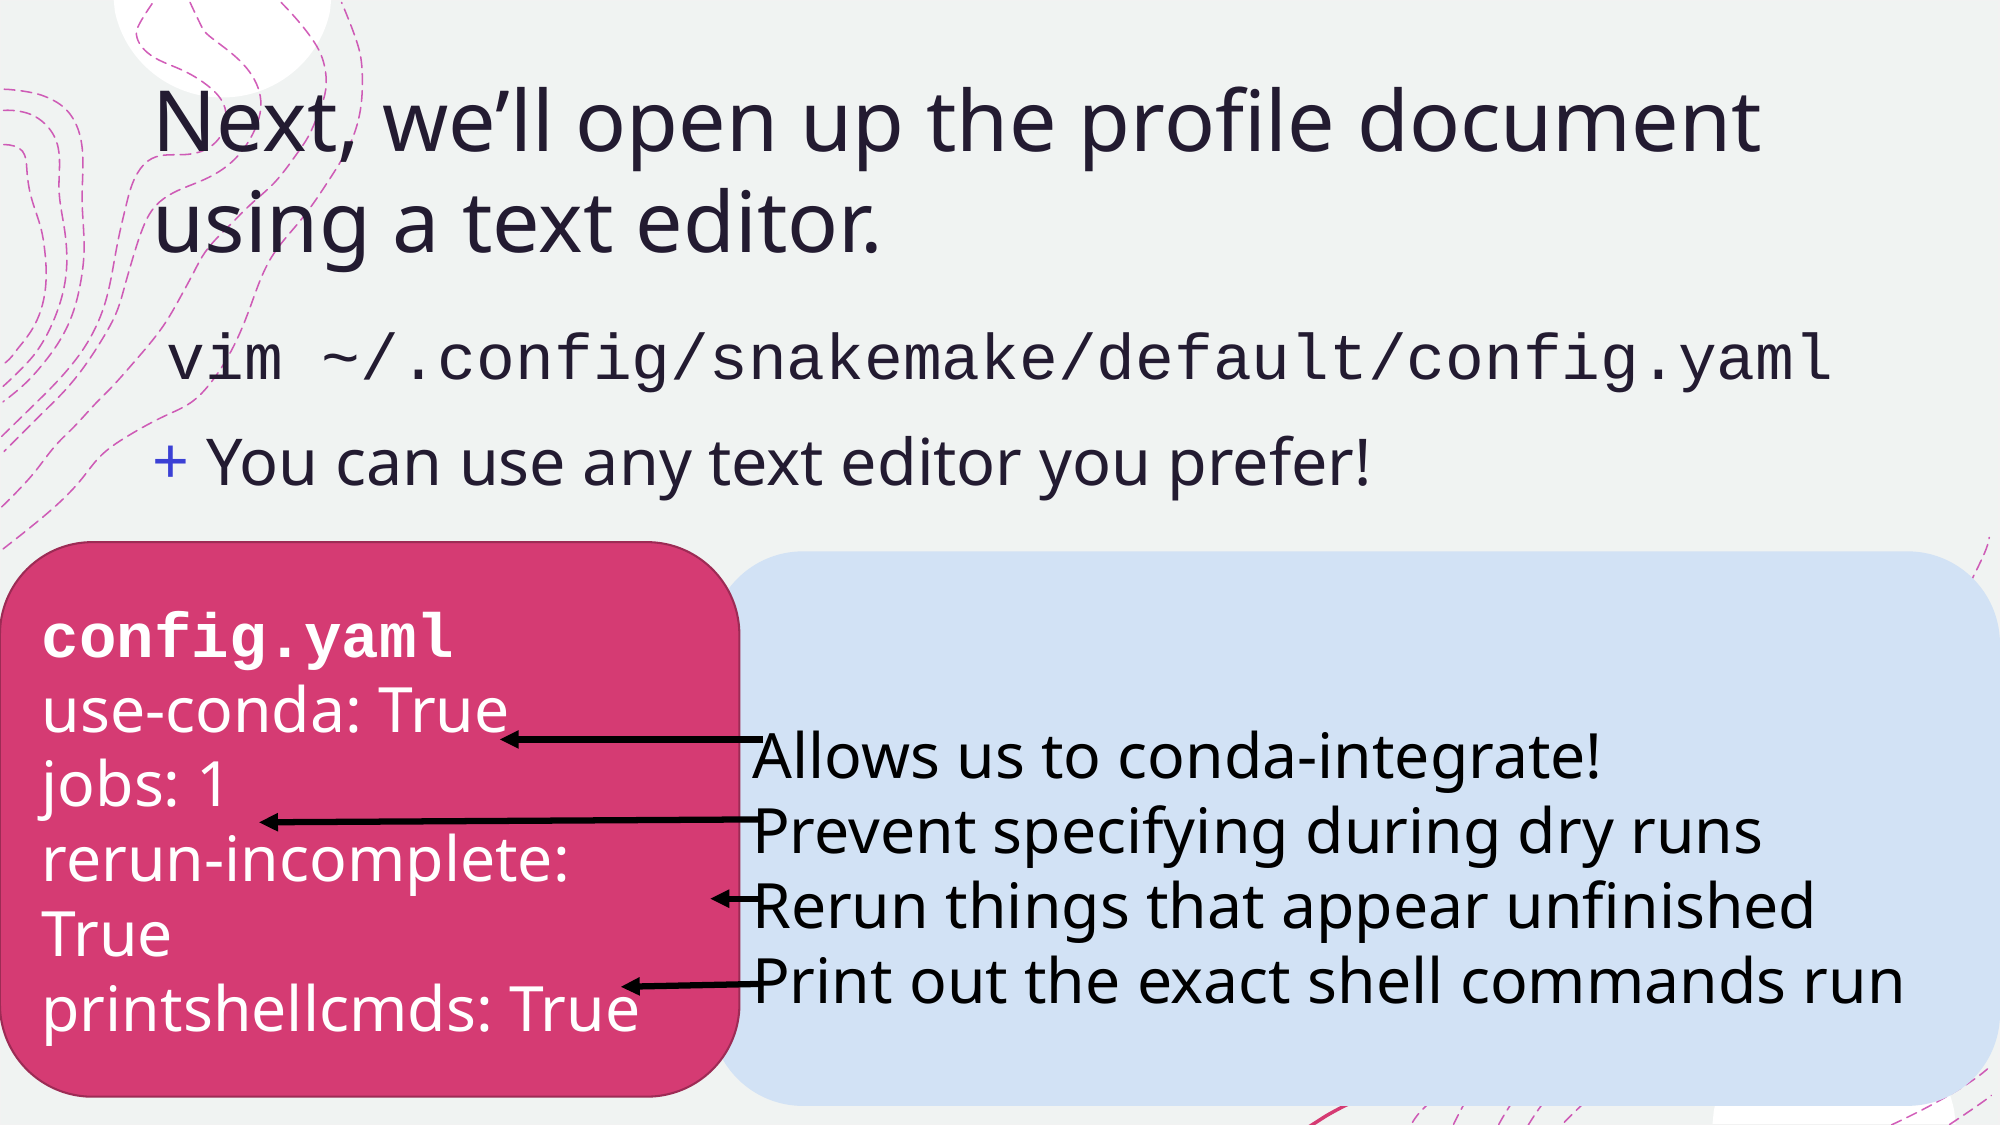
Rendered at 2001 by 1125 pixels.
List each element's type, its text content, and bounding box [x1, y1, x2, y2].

list vim ~/.config/snakemake/default/config.yaml You can use any text editor you prefer! [137, 299, 1863, 586]
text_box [620, 983, 764, 987]
title Next, we’ll open up the profile document using a text editor. [137, 59, 1863, 278]
text_box Allows us to conda-integrate! Prevent specifying during dry runs Rerun things that appear unfinished Print out the exact shell commands run [722, 550, 2000, 1107]
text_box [259, 819, 764, 823]
text_box config.yaml use-conda: True jobs: 1 rerun-incomplete: True printshellcmds: True [0, 541, 741, 1098]
